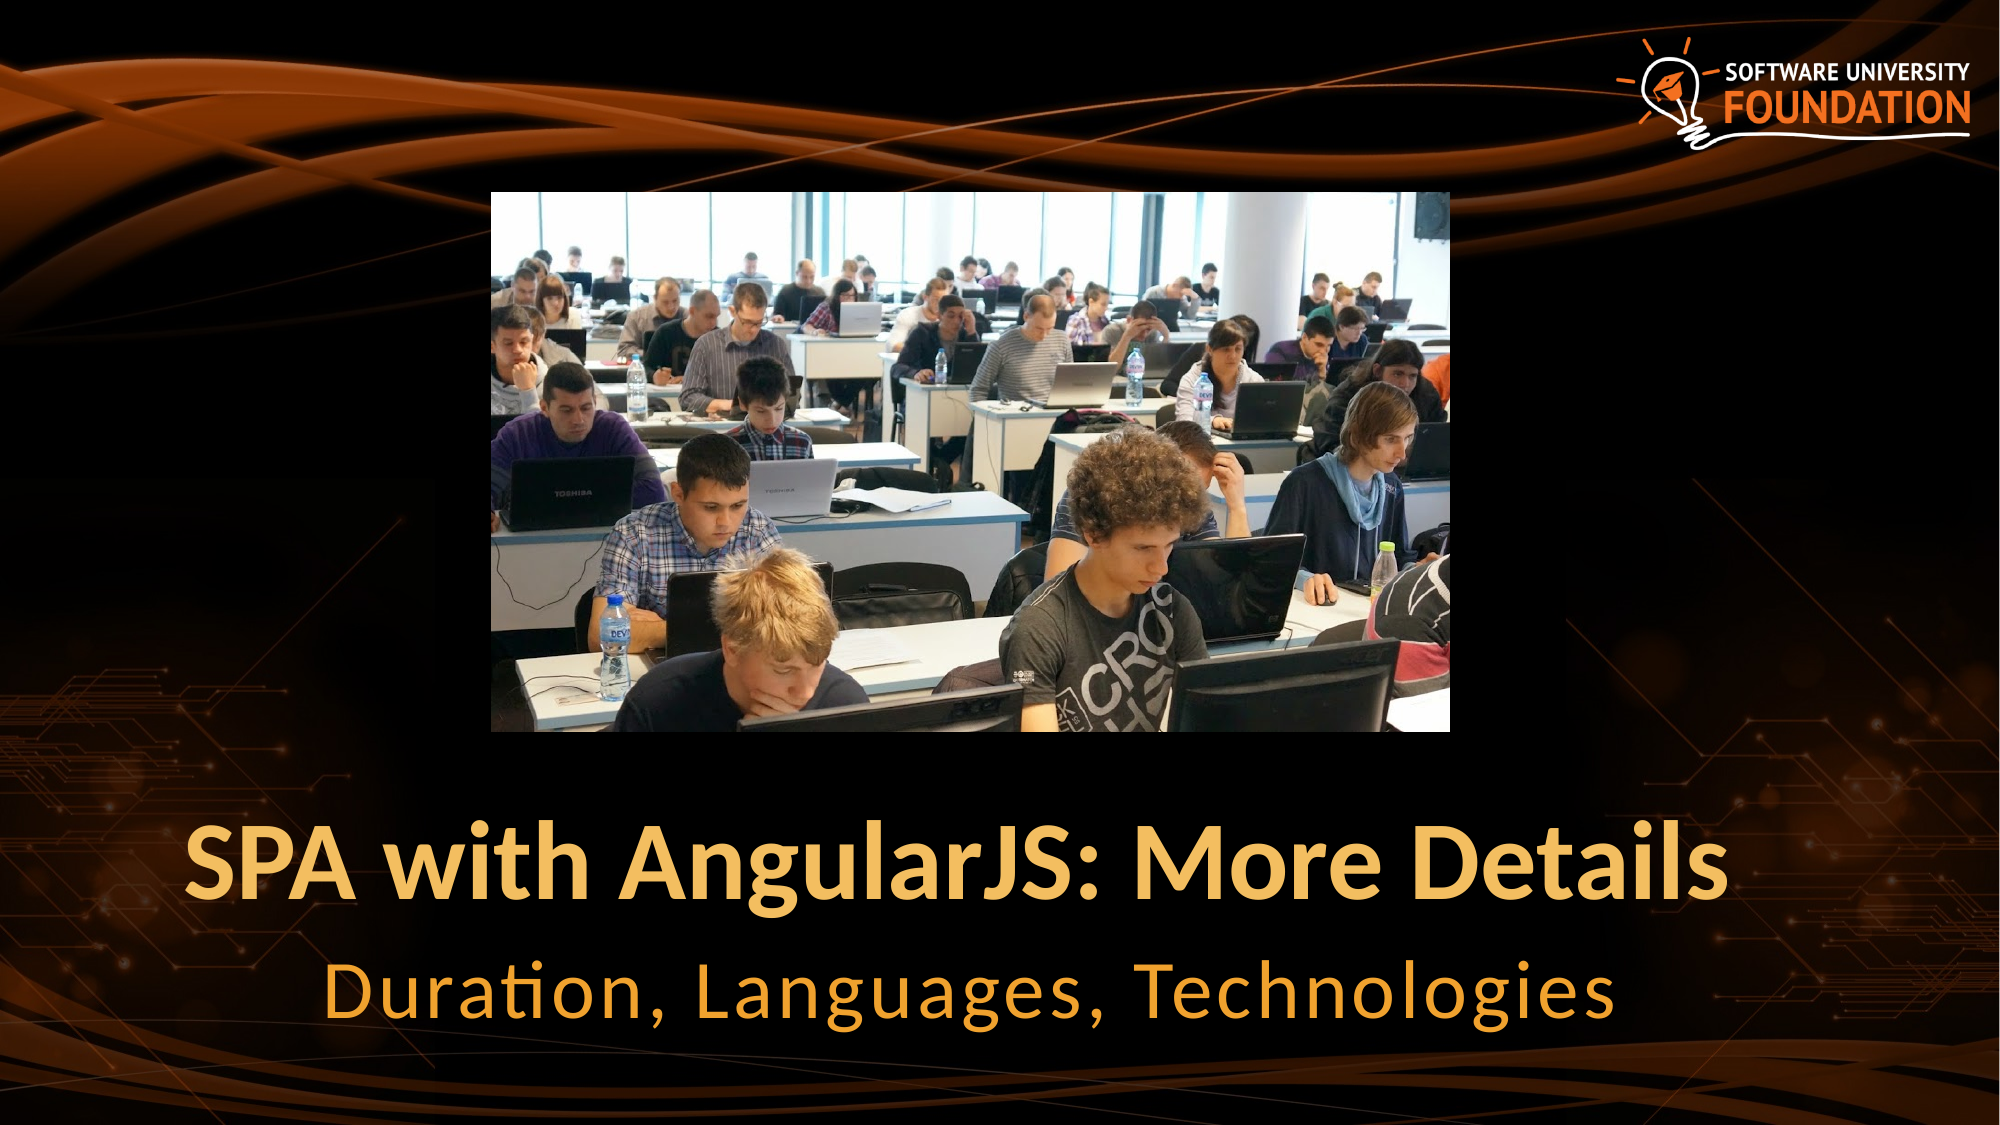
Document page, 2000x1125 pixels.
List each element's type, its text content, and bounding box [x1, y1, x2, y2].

list Duration, Languages, Technologies [237, 924, 1704, 1038]
title SPA with AngularJS: More Details [74, 802, 1866, 928]
picture [0, 0, 2000, 1125]
